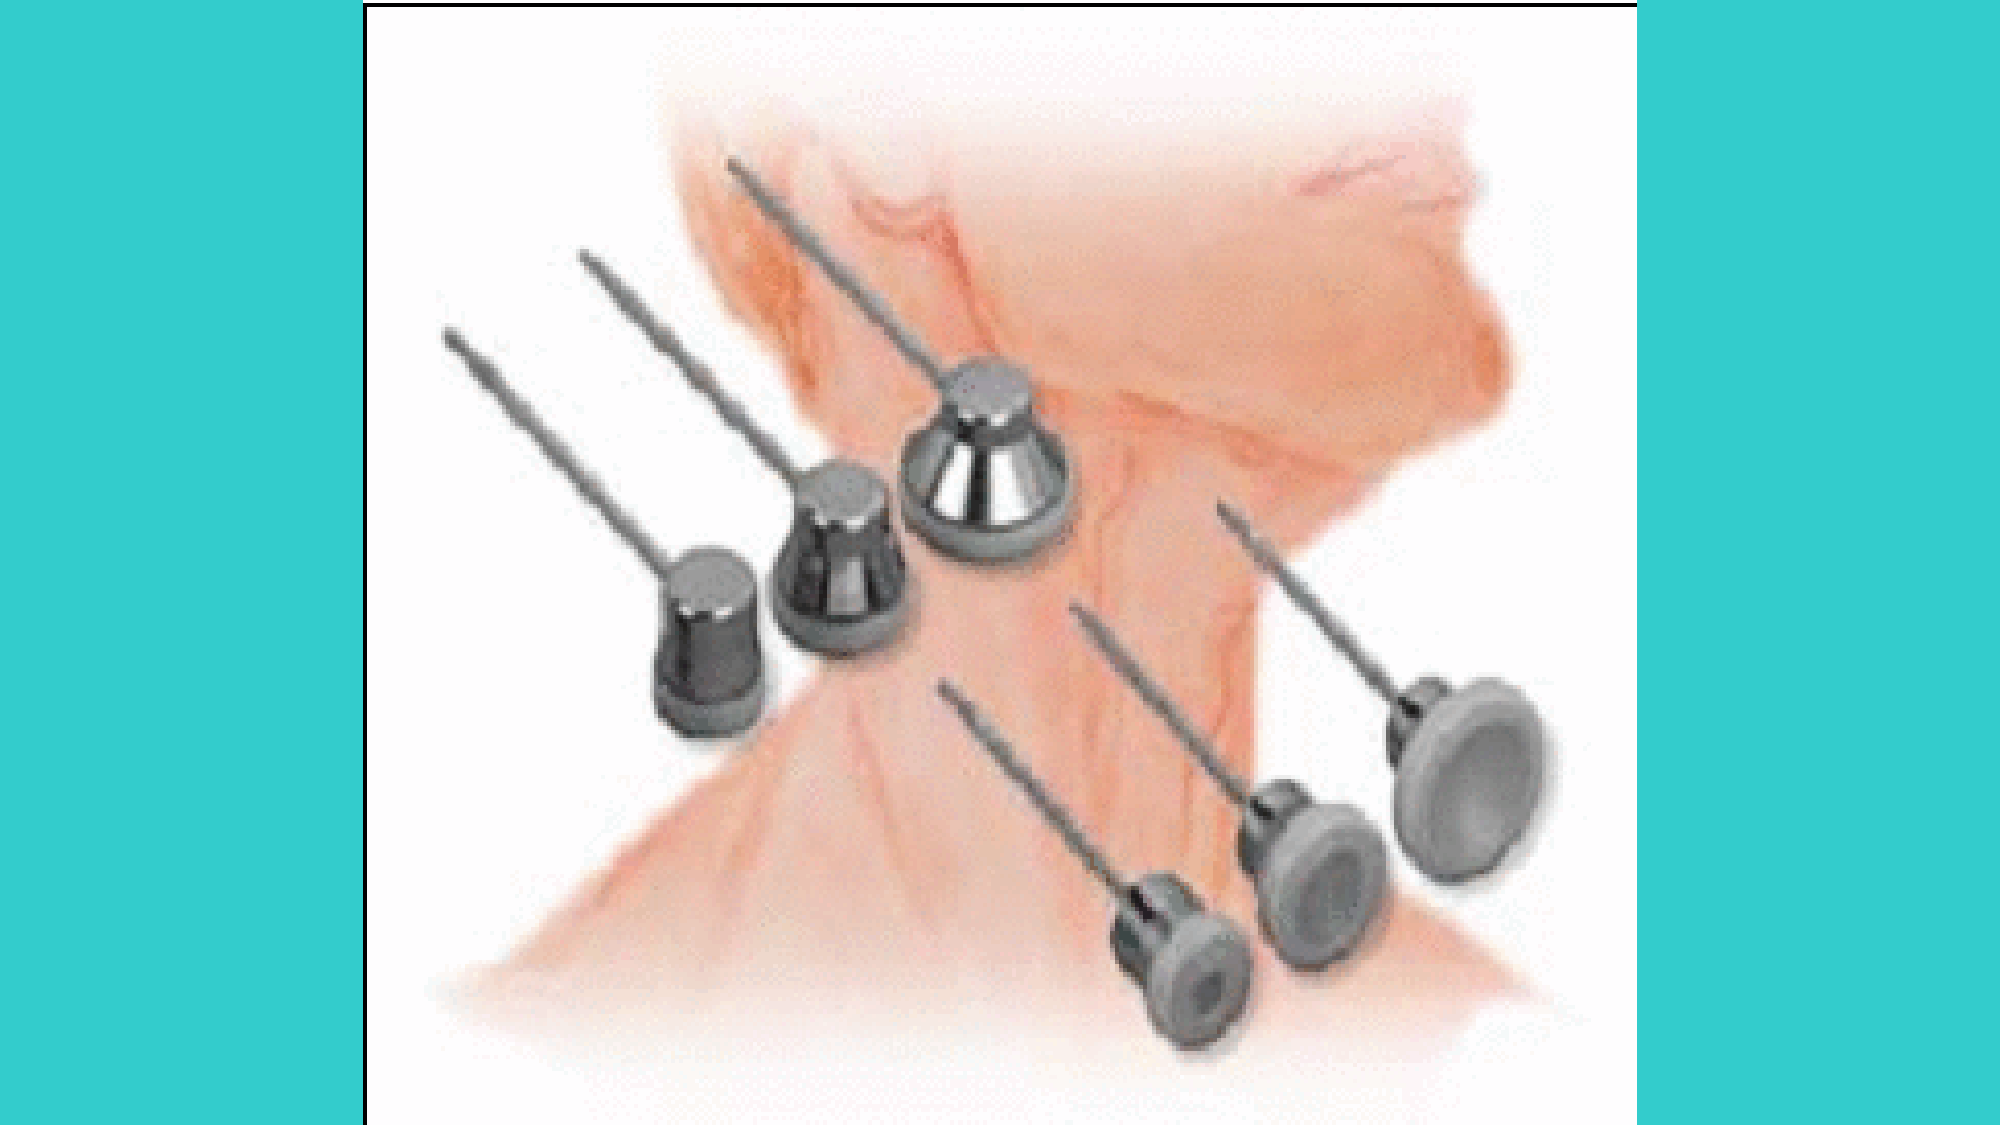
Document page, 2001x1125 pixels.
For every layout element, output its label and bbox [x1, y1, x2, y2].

picture [363, 0, 1637, 1125]
